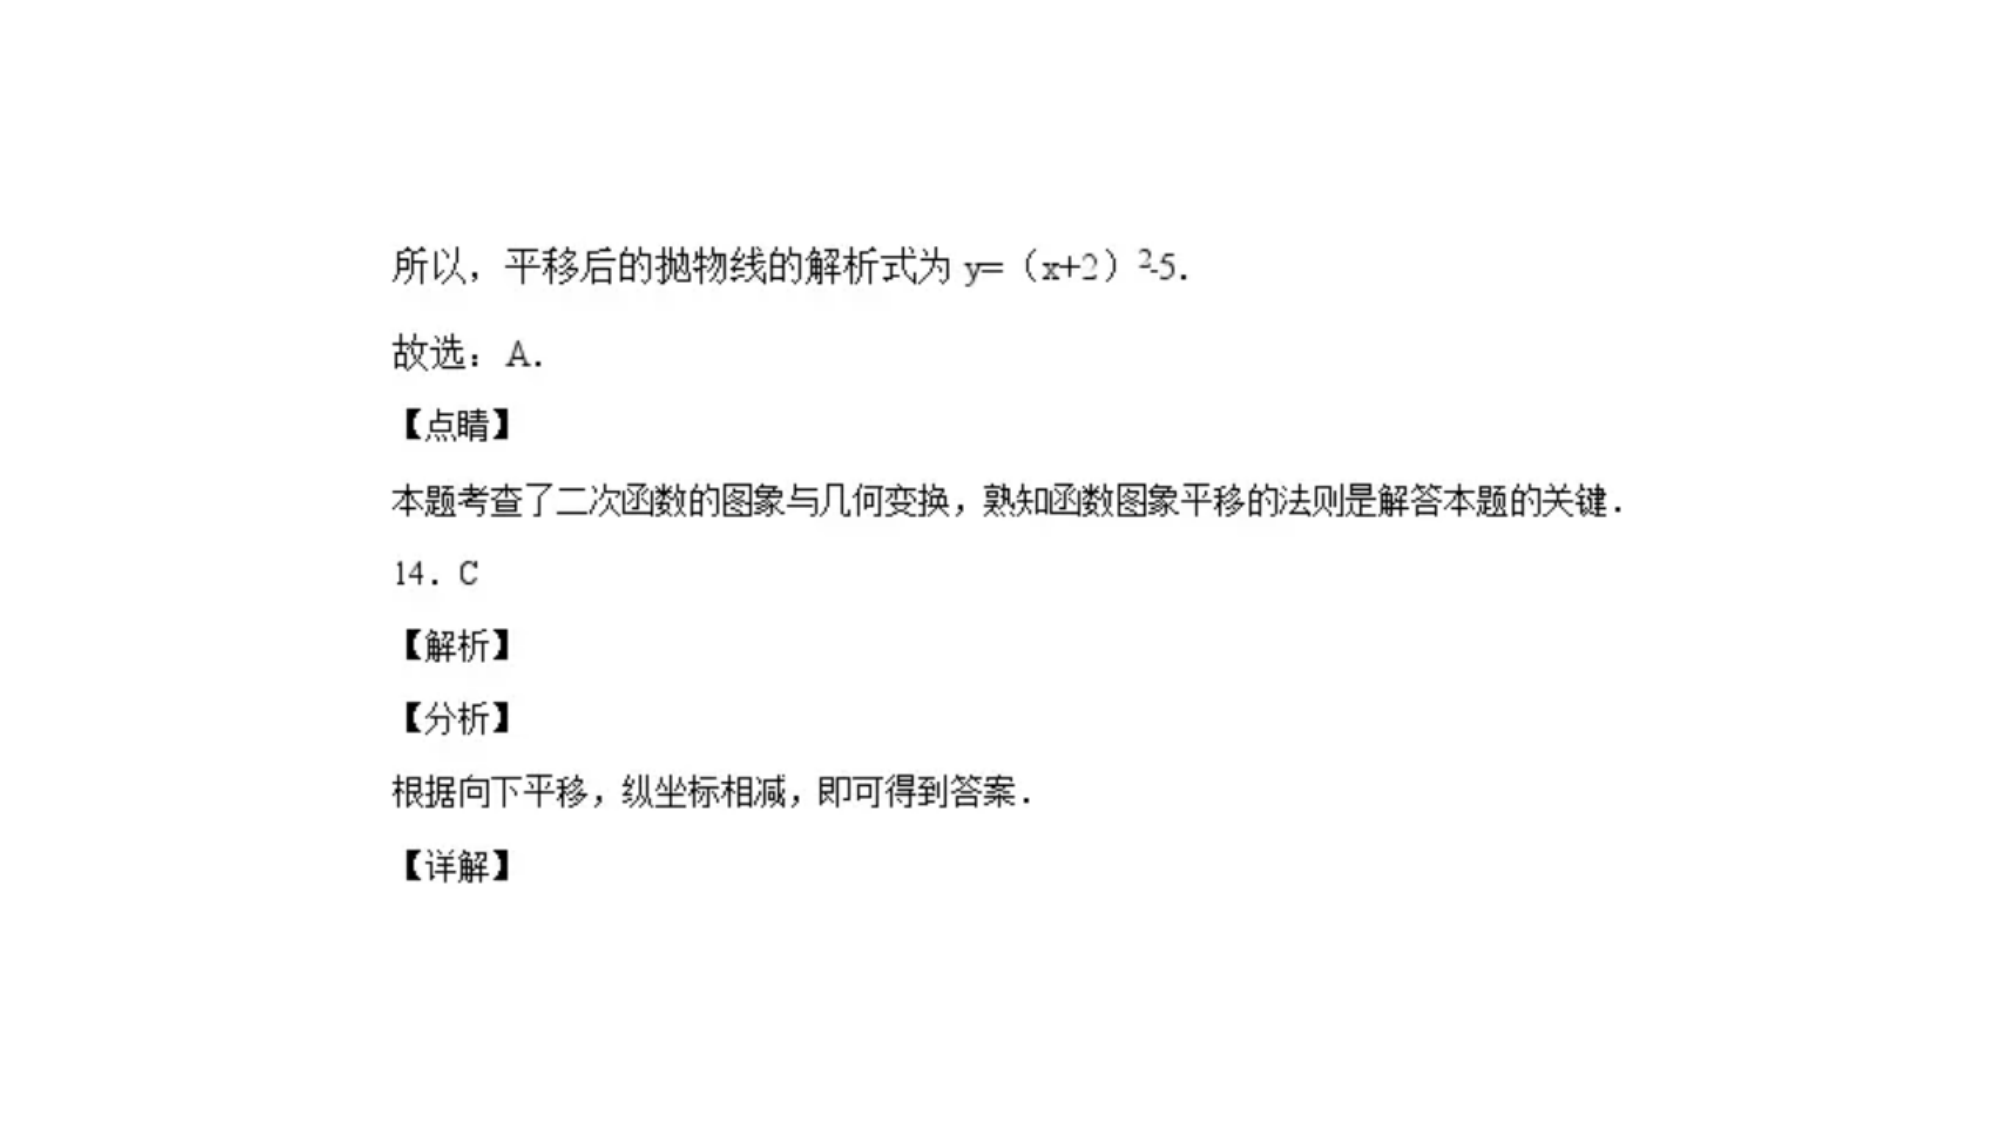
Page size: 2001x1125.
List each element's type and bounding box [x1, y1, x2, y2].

picture [360, 231, 1640, 893]
